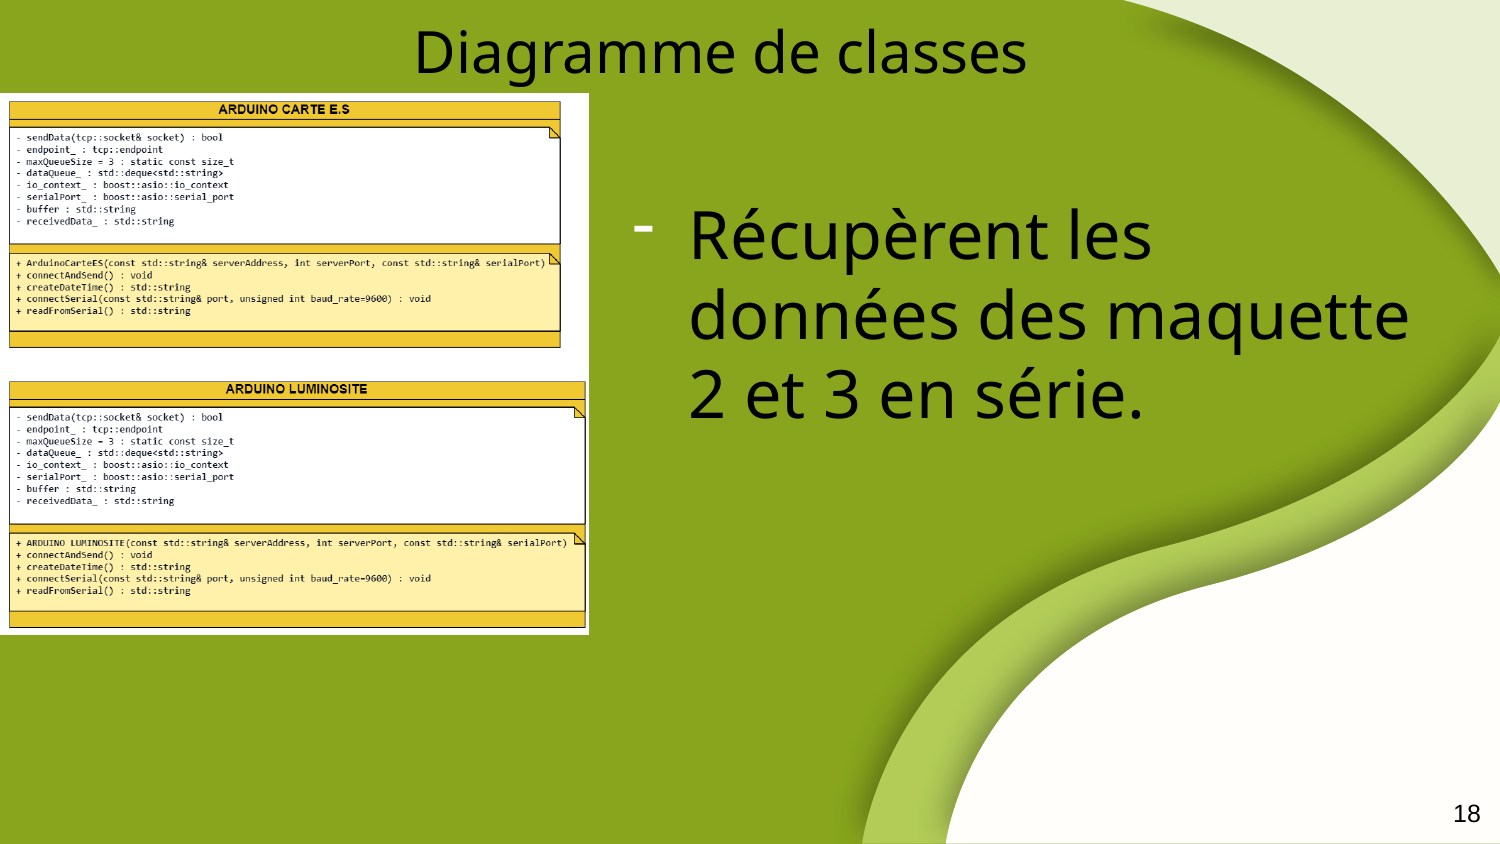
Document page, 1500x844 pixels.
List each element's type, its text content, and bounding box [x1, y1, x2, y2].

picture [0, 93, 590, 635]
title Diagramme de classes [399, 0, 1101, 94]
text_box Récupèrent les données des maquette 2 et 3 en série. [617, 177, 1443, 551]
